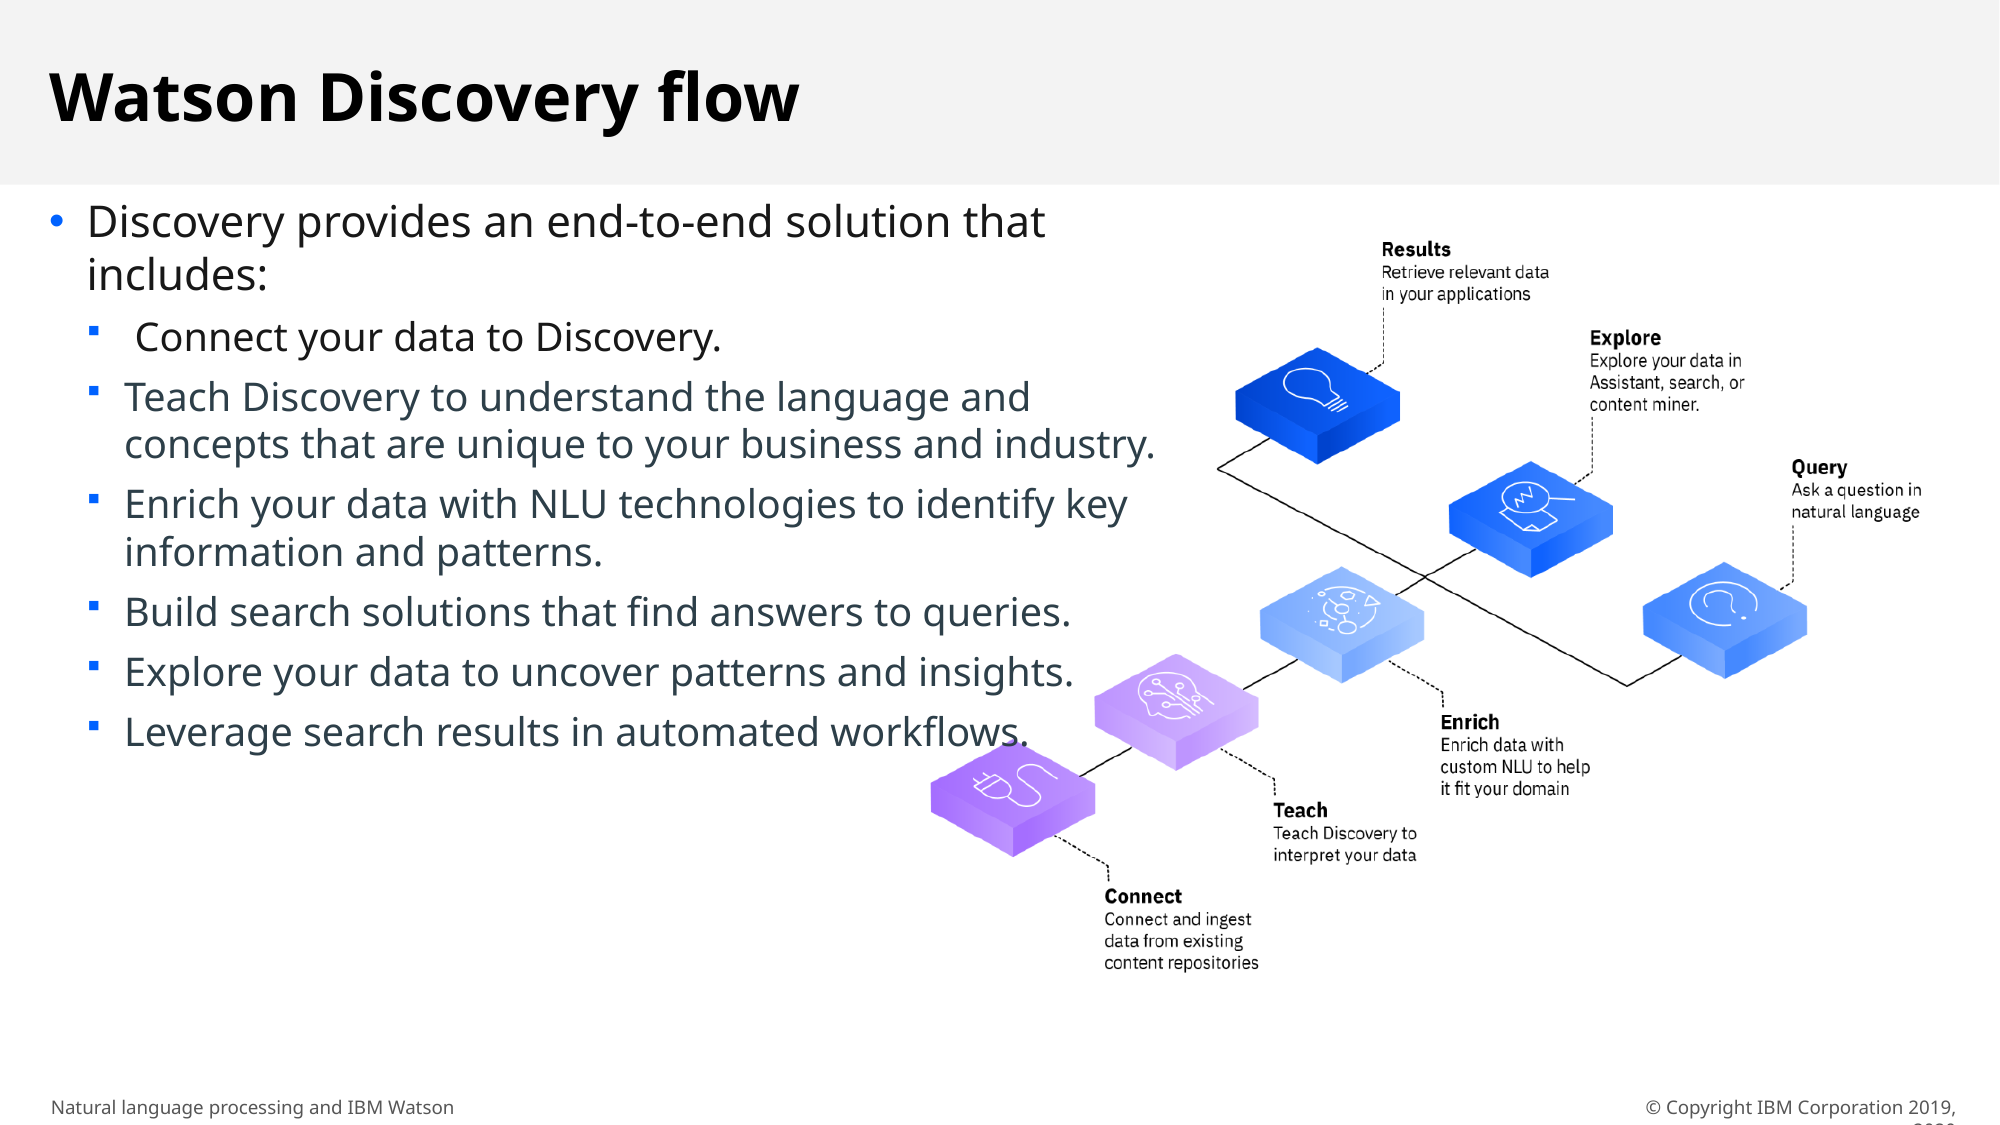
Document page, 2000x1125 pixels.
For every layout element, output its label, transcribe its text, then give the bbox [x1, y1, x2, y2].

title Watson Discovery flow [34, 29, 1944, 171]
picture [904, 229, 1958, 980]
footer © Copyright IBM Corporation 2019, 2020 [1616, 1096, 1972, 1125]
list Discovery provides an end-to-end solution that includes: Connect your data to Discovery. Teach Discovery to understand the language and concepts that are unique to your business and industry. Enrich your data with NLU technologies to identify key information and patterns. Build search solutions that find answers to queries. Explore your data to uncover patterns and insights. Leverage search results in automated workflows. [34, 190, 1200, 1096]
